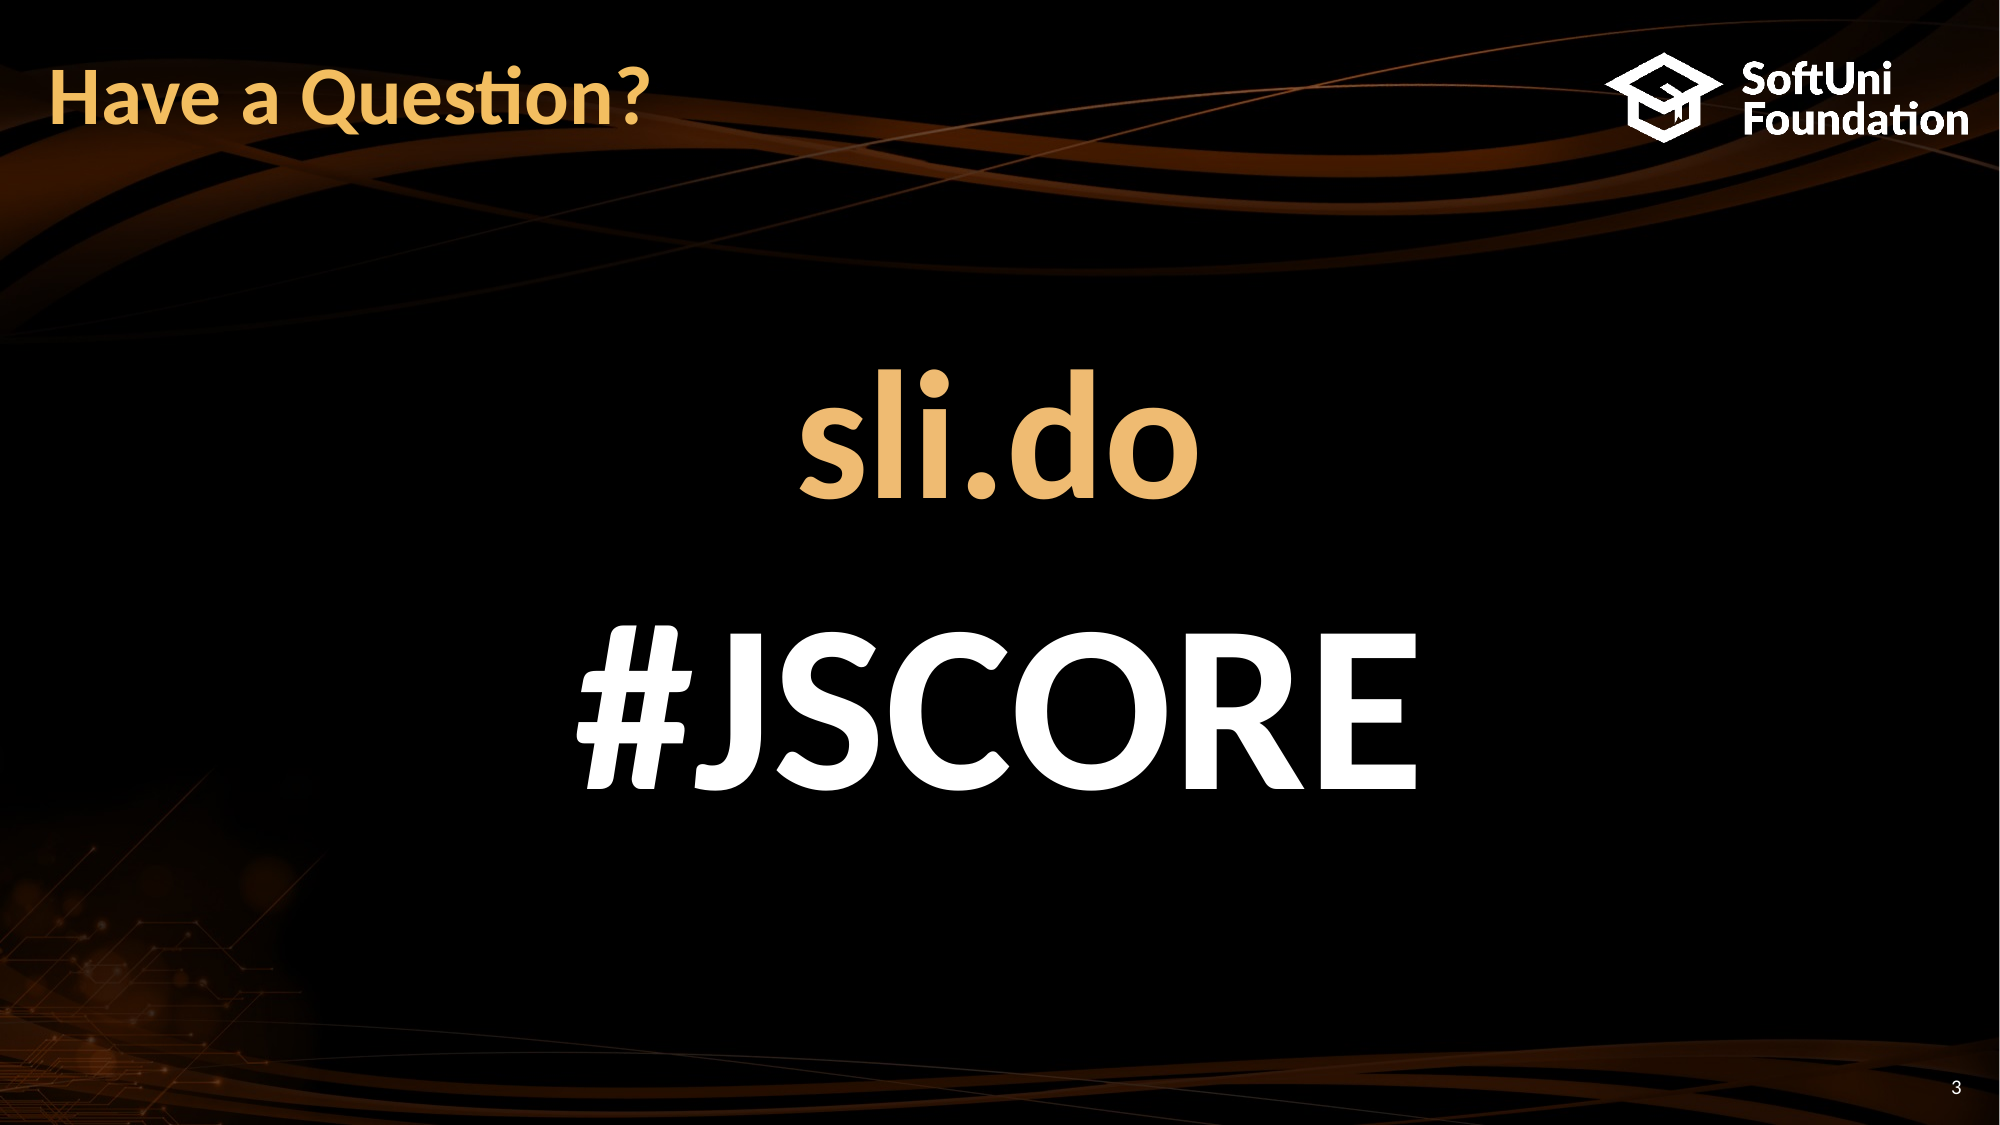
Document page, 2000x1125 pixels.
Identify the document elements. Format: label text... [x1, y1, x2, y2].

picture [0, 0, 2000, 1125]
title Have a Question? [30, 6, 1602, 189]
slide_number 3 [1897, 1071, 1968, 1103]
list sli.do #JSCORE [31, 188, 1968, 1071]
